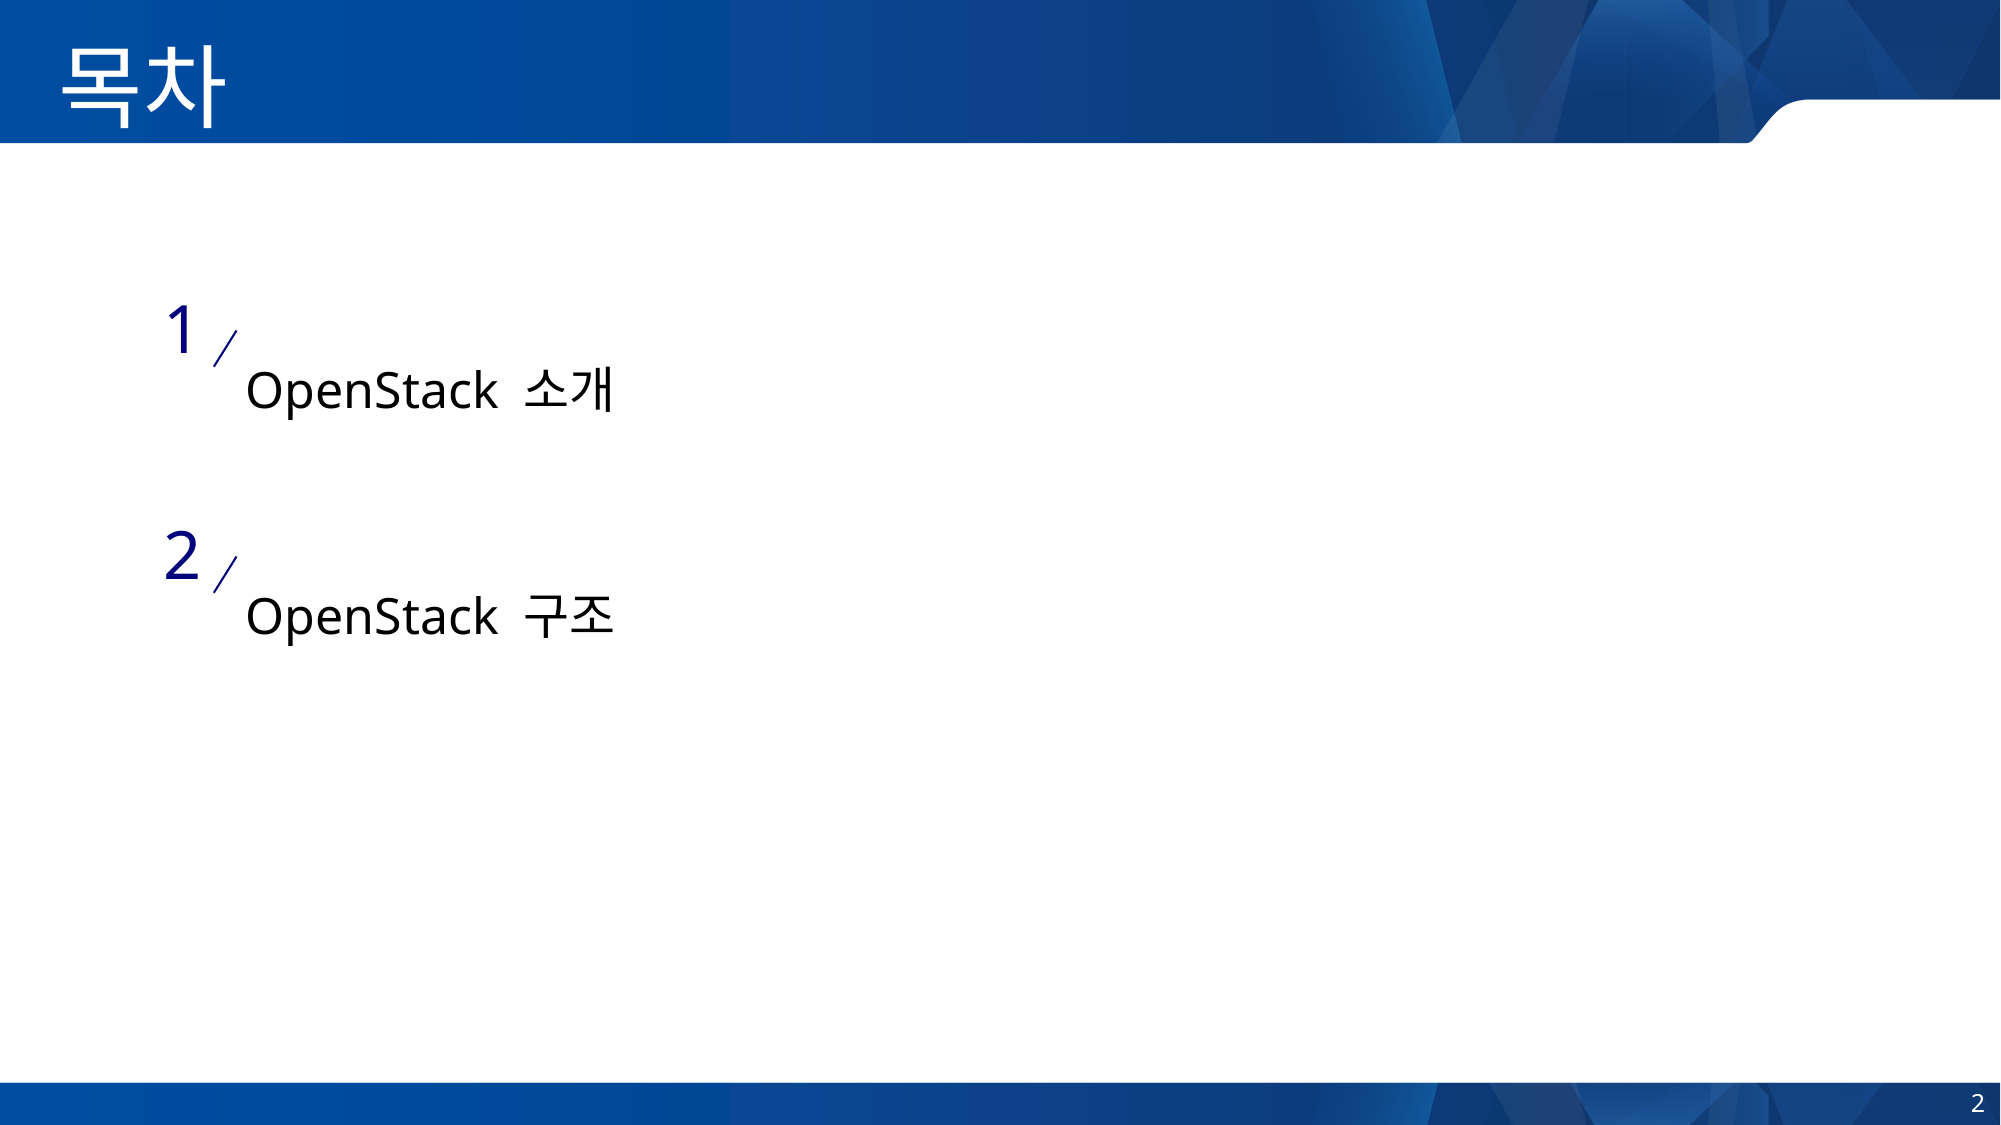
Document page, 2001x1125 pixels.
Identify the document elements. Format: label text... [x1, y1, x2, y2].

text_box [143, 279, 1309, 427]
picture [0, 0, 2001, 1125]
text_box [143, 505, 1309, 653]
text_box 목차 [44, 22, 243, 148]
slide_number 2 [1787, 1084, 2000, 1125]
